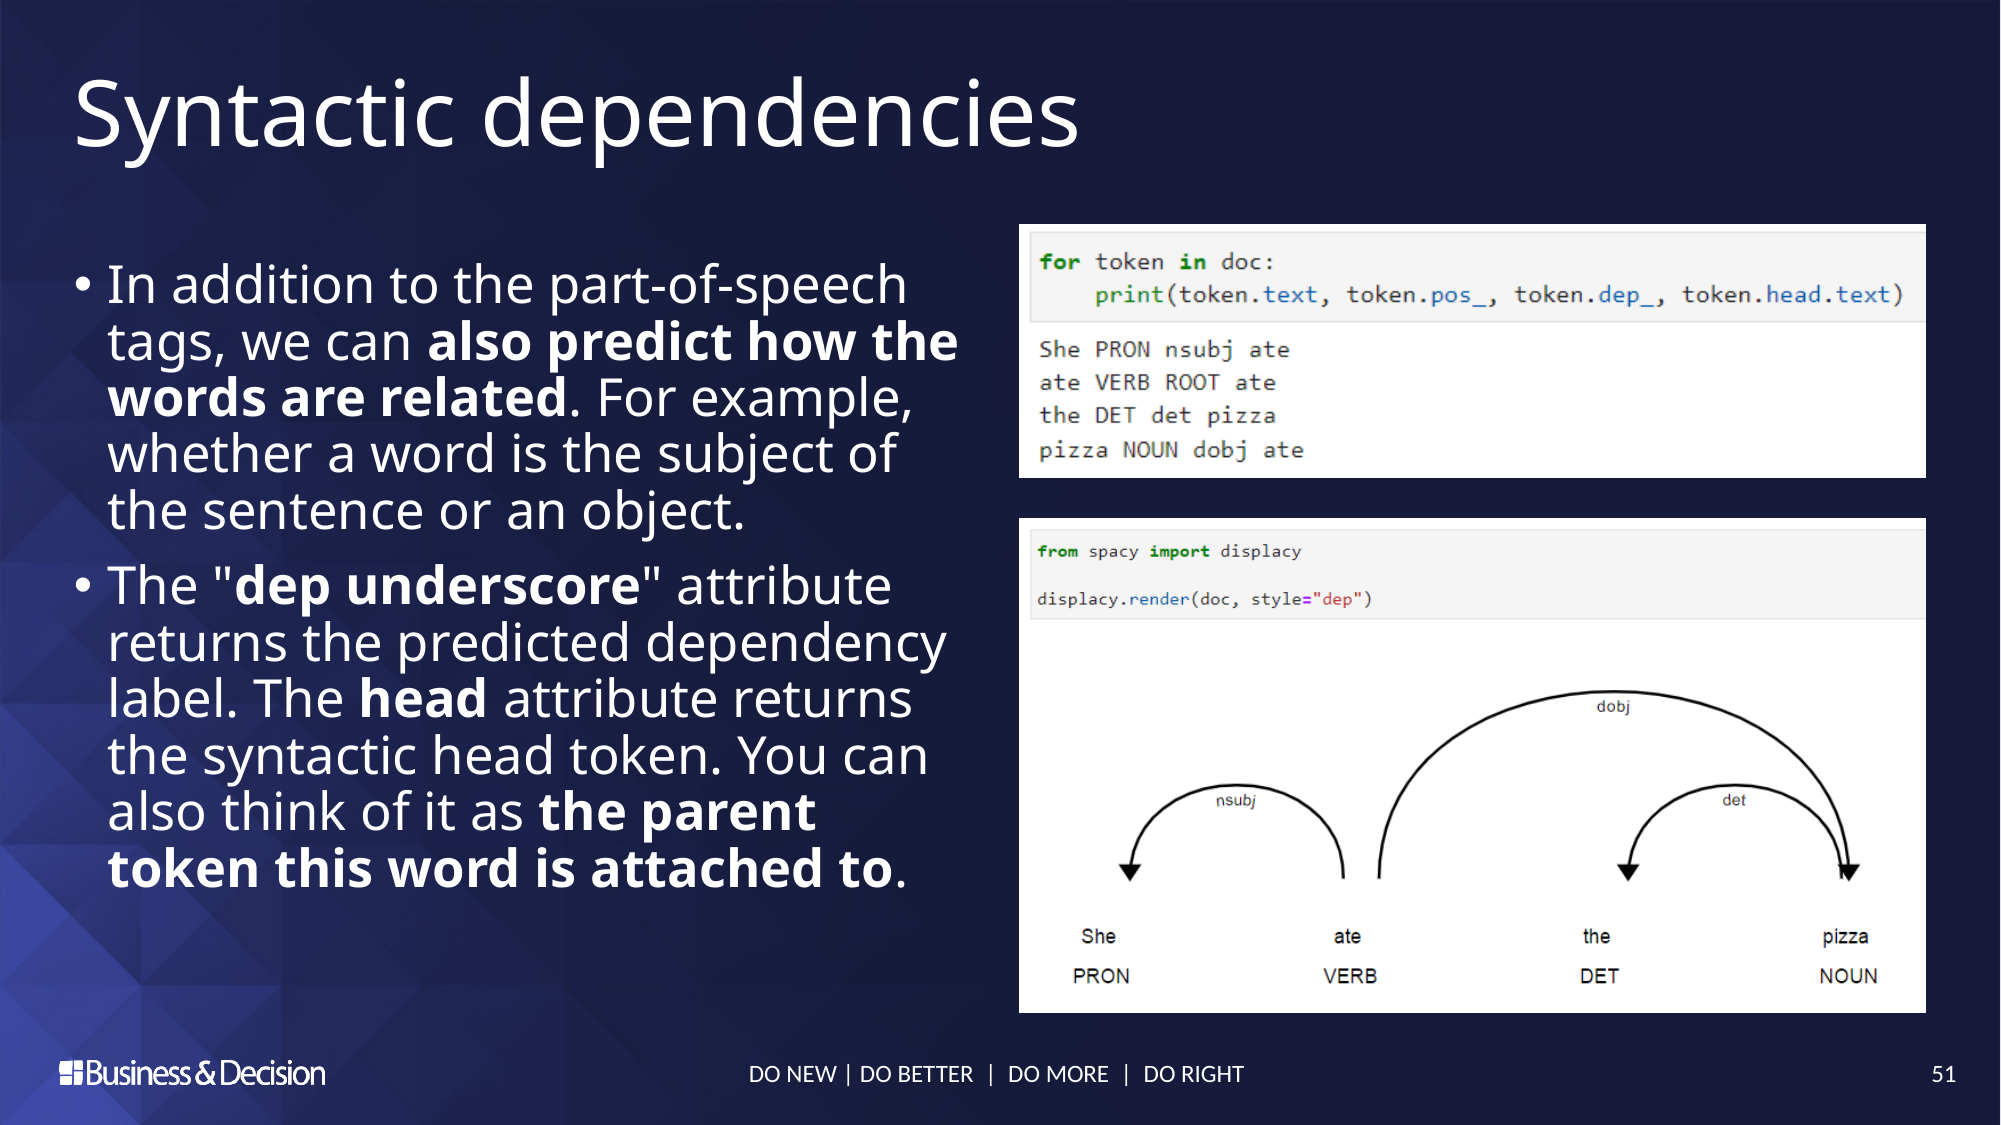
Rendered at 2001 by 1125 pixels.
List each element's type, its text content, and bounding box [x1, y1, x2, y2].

list In addition to the part-of-speech tags, we can also predict how the words are related. For example, whether a word is the subject of the sentence or an object. The "dep underscore" attribute returns the predicted dependency label. The head attribute returns the syntactic head token. You can also think of it as the parent token this word is attached to. [59, 250, 981, 992]
slide_number 51 [1521, 1042, 1972, 1103]
picture [0, 0, 2001, 1125]
footer DO NEW | DO BETTER | DO MORE | DO RIGHT [662, 1042, 1338, 1103]
title Syntactic dependencies [59, 59, 1941, 300]
